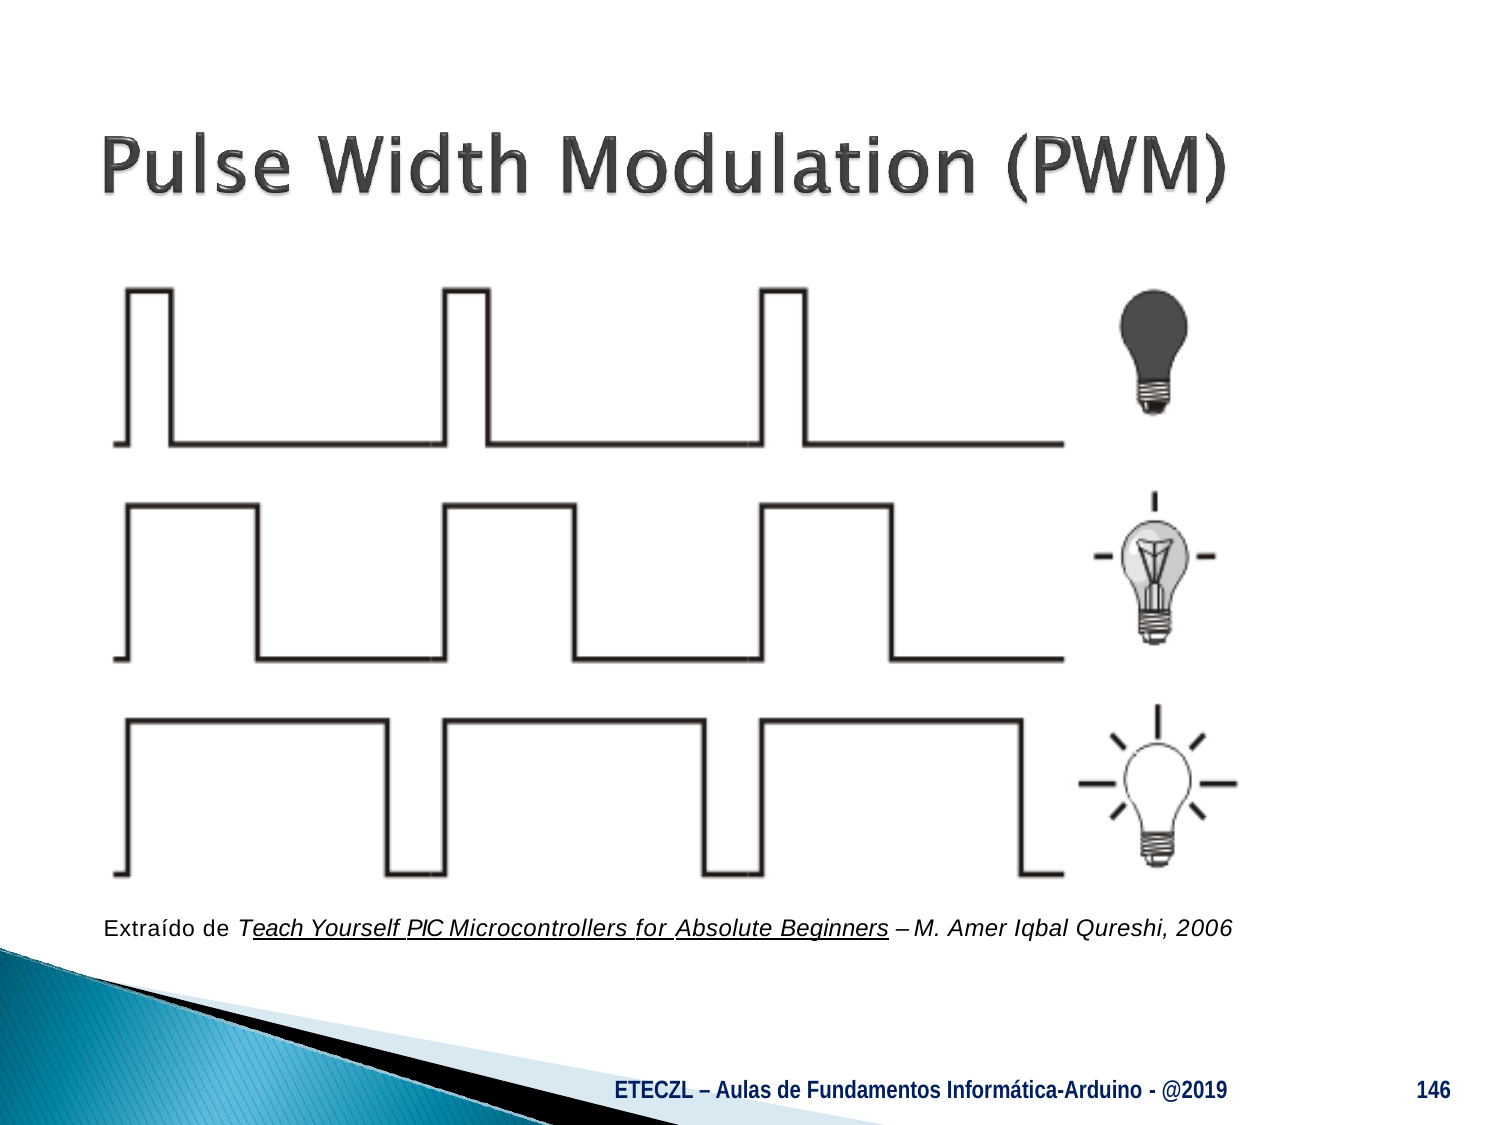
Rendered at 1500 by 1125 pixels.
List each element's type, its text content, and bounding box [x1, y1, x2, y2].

footer ETECZL – Aulas de Fundamentos Informática-Arduino - @2019 [612, 1072, 1364, 1125]
text_box [88, 267, 1258, 901]
text_box [47, 101, 1302, 271]
text_box Extraído de Teach Yourself PIC Microcontrollers for Absolute Beginners – M. Amer Iqbal Qureshi, 2006 [101, 910, 1245, 942]
picture [0, 948, 558, 1125]
slide_number 146 [1412, 1072, 1468, 1125]
